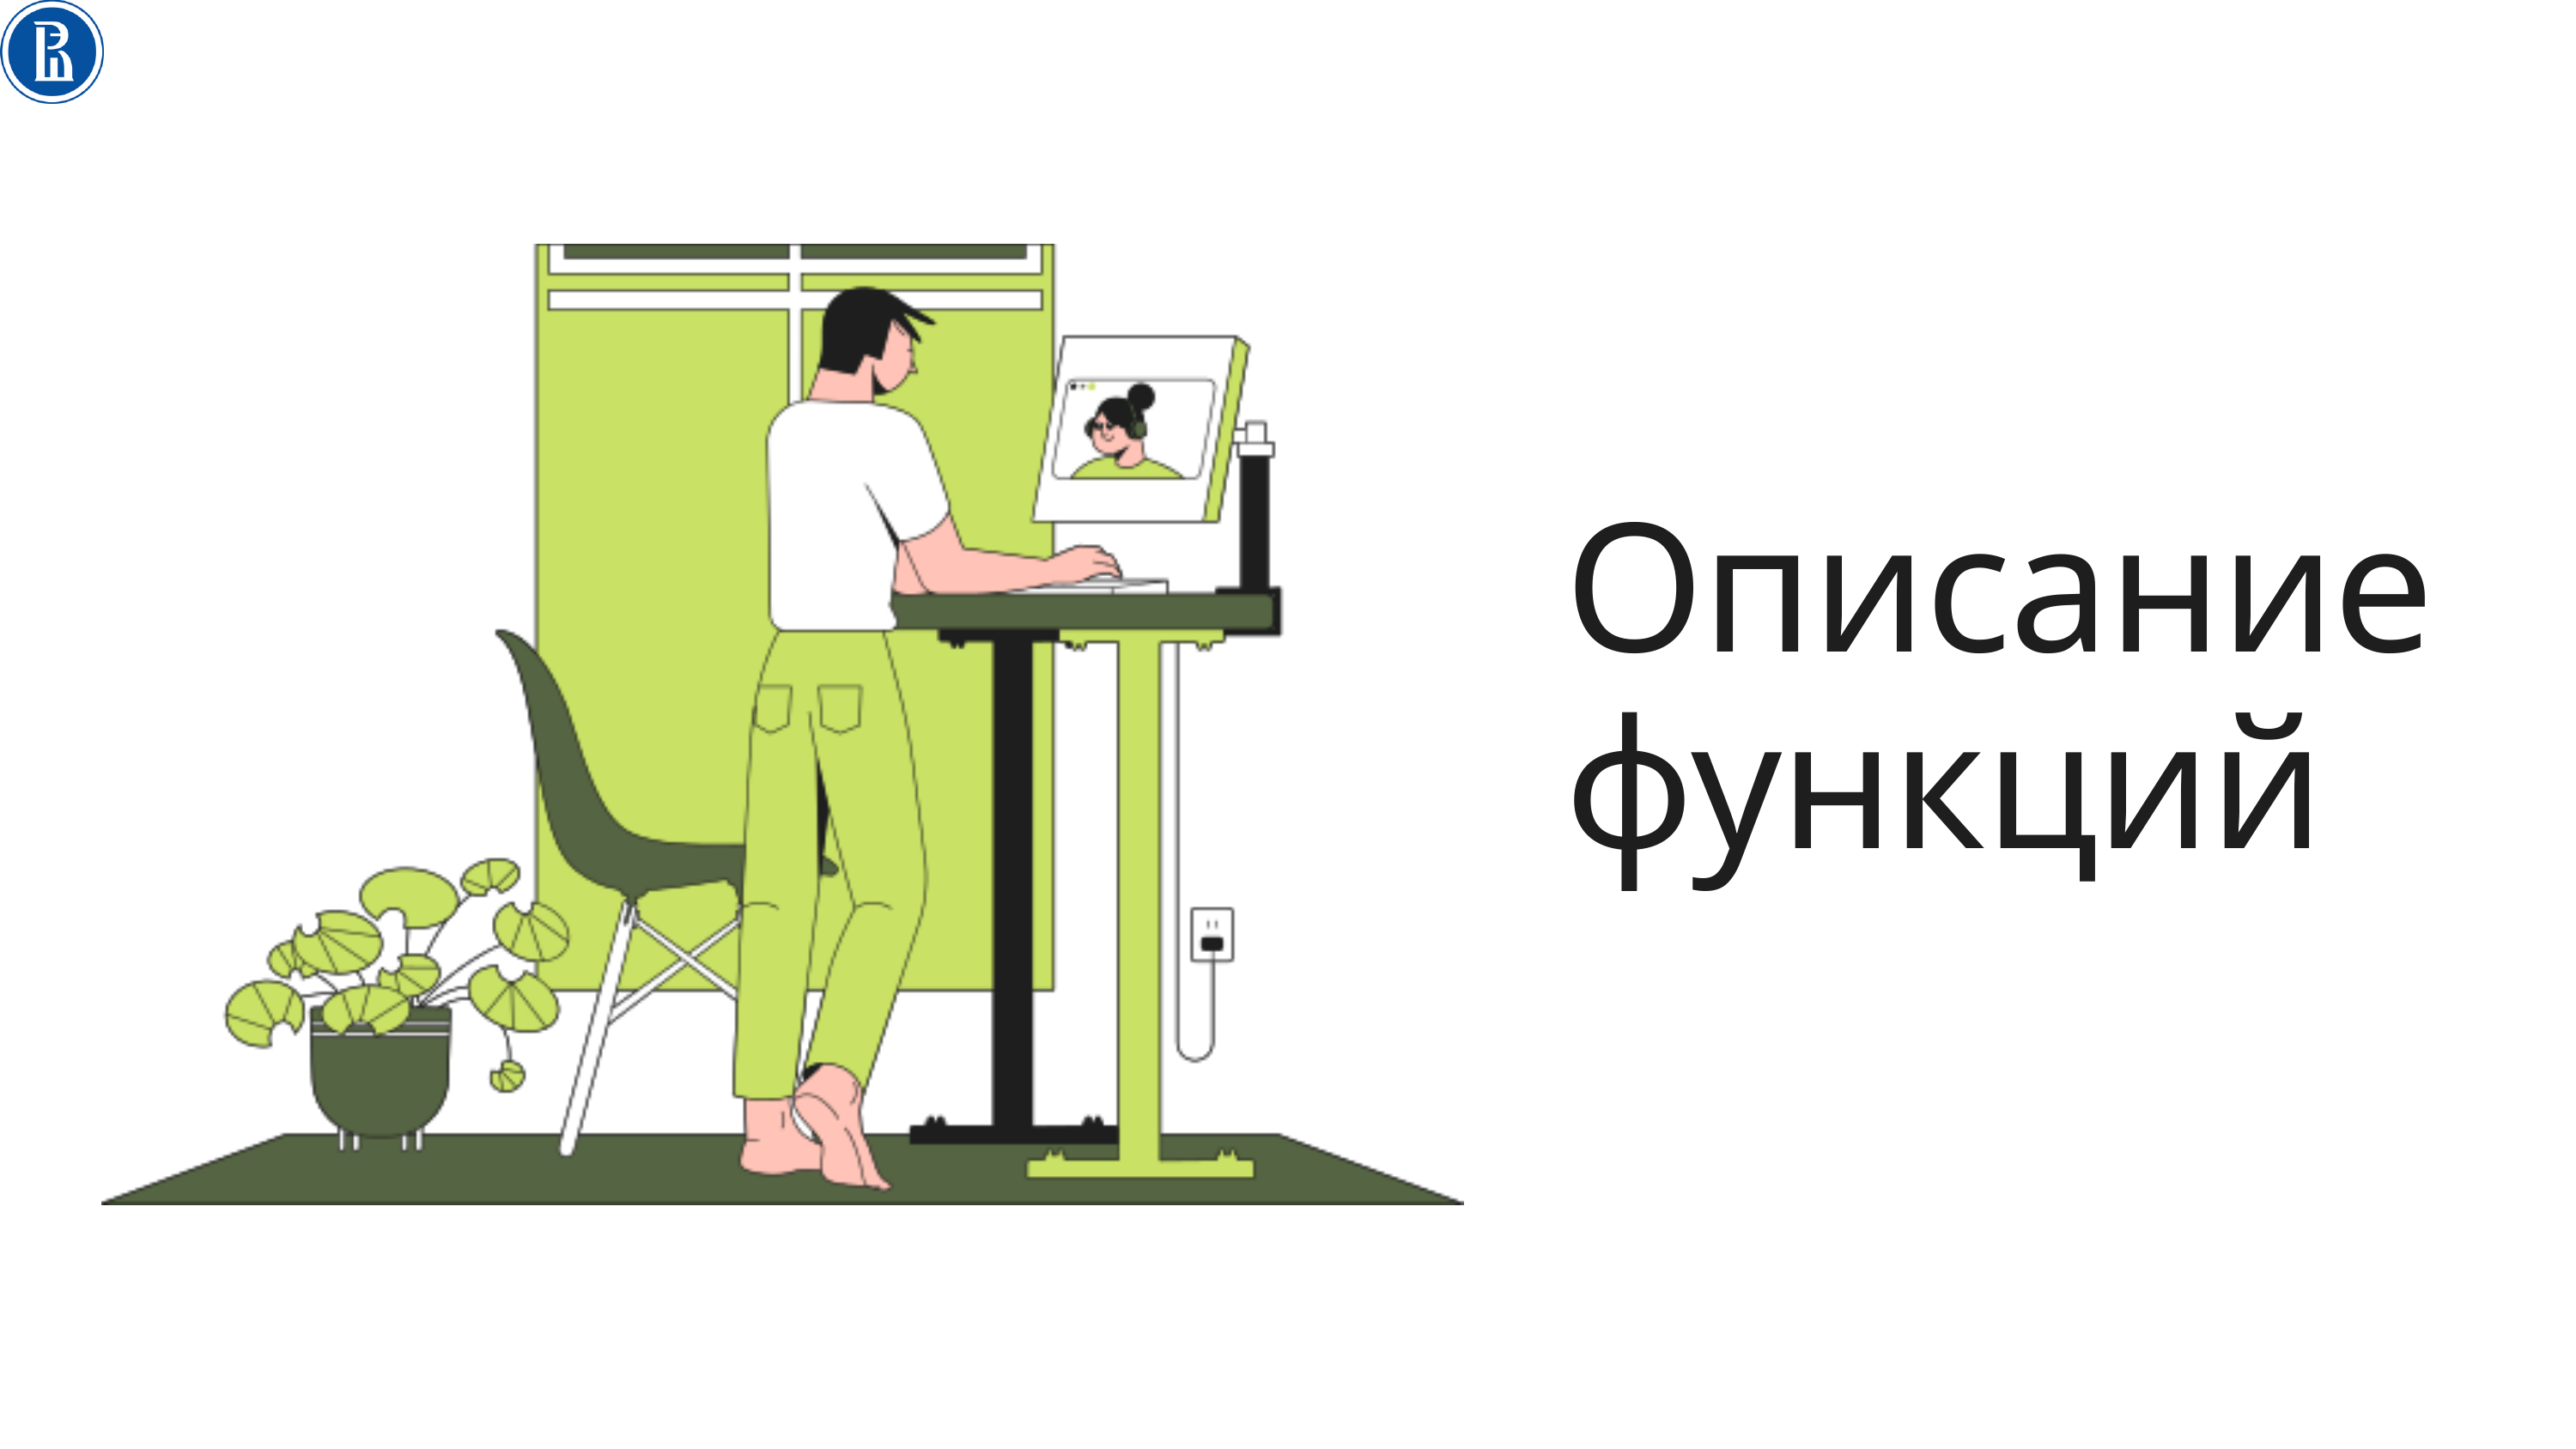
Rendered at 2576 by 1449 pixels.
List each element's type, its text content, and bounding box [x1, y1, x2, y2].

picture [100, 243, 1464, 1205]
text_box Описание функций [1564, 491, 2470, 885]
picture [0, 0, 104, 104]
